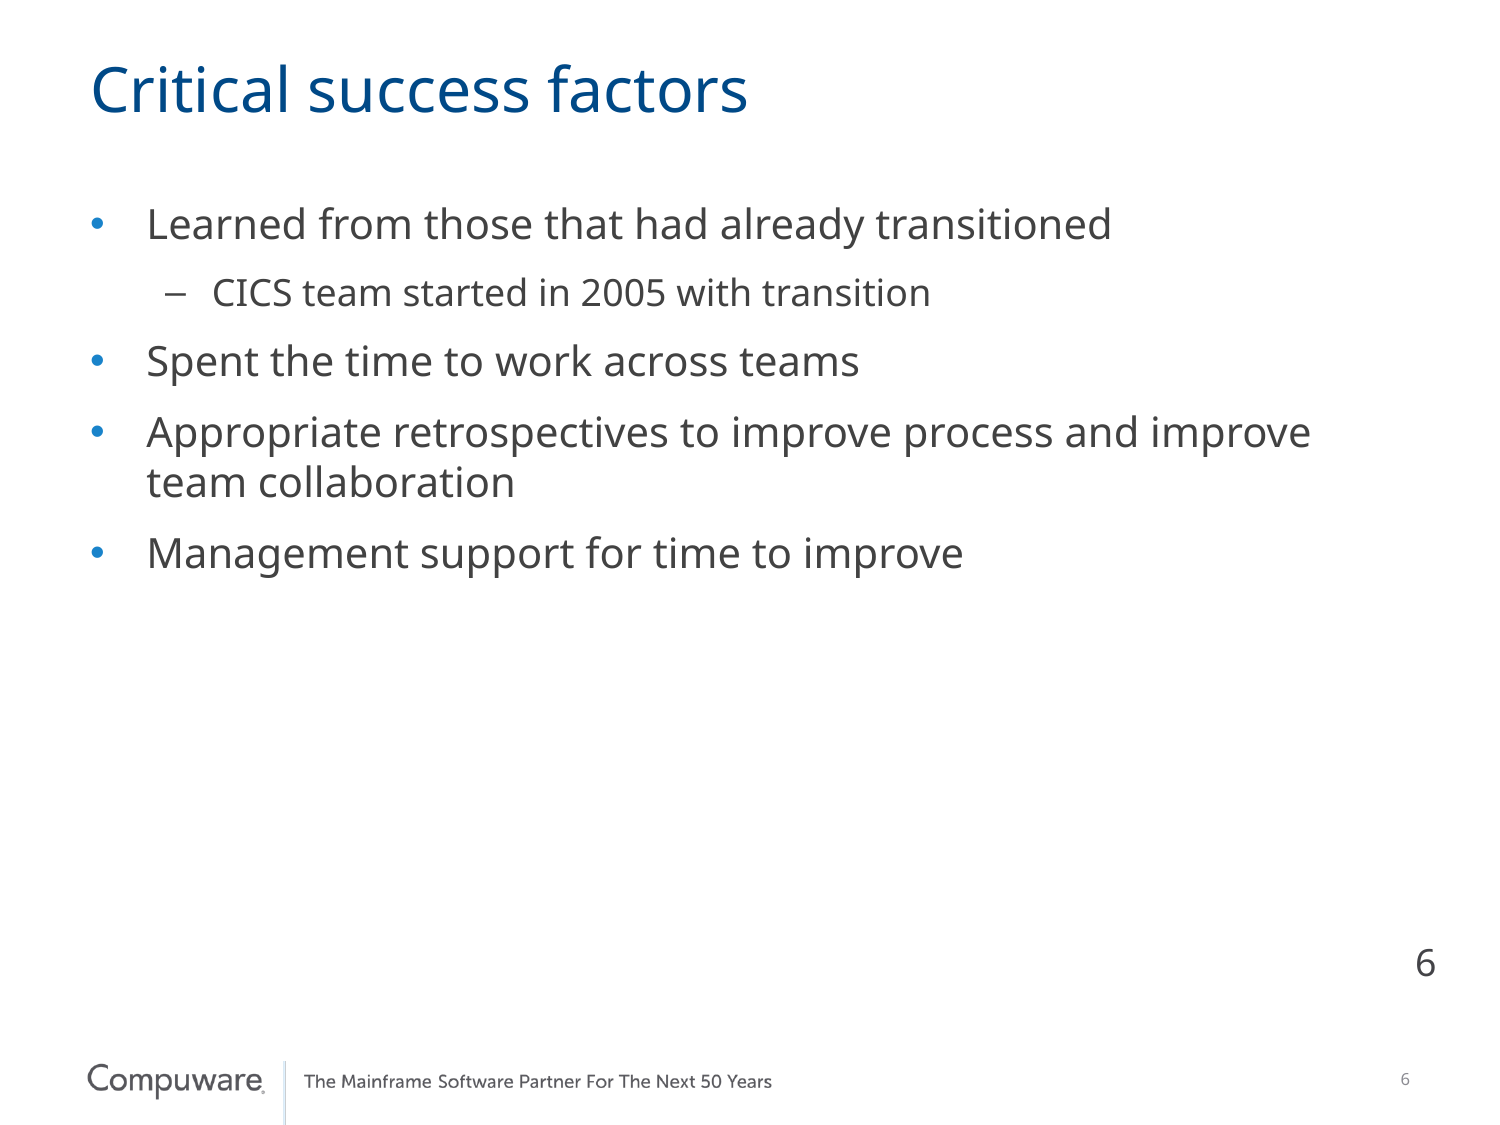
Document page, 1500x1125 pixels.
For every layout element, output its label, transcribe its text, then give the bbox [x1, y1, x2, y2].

title Critical success factors [75, 42, 1425, 149]
picture [73, 1061, 782, 1125]
list Learned from those that had already transitioned CICS team started in 2005 with transition Spent the time to work across teams Appropriate retrospectives to improve process and improve team collaboration Management support for time to improve [75, 190, 1425, 1028]
slide_number 6 [1400, 931, 1467, 977]
